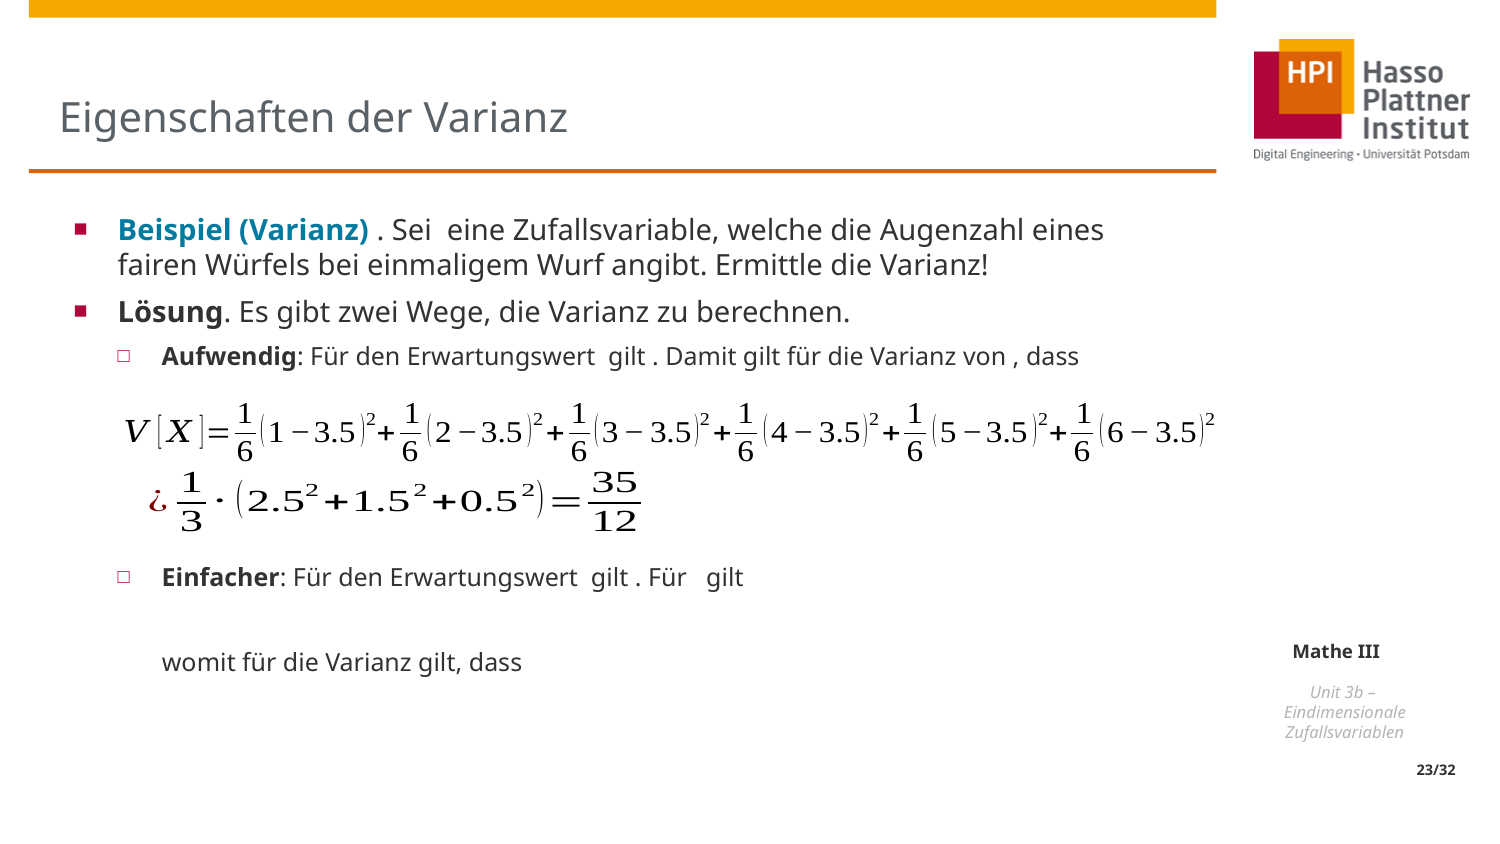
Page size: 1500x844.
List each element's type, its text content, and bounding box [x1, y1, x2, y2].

title Eigenschaften der Varianz [58, 17, 1187, 170]
picture [1254, 39, 1470, 161]
